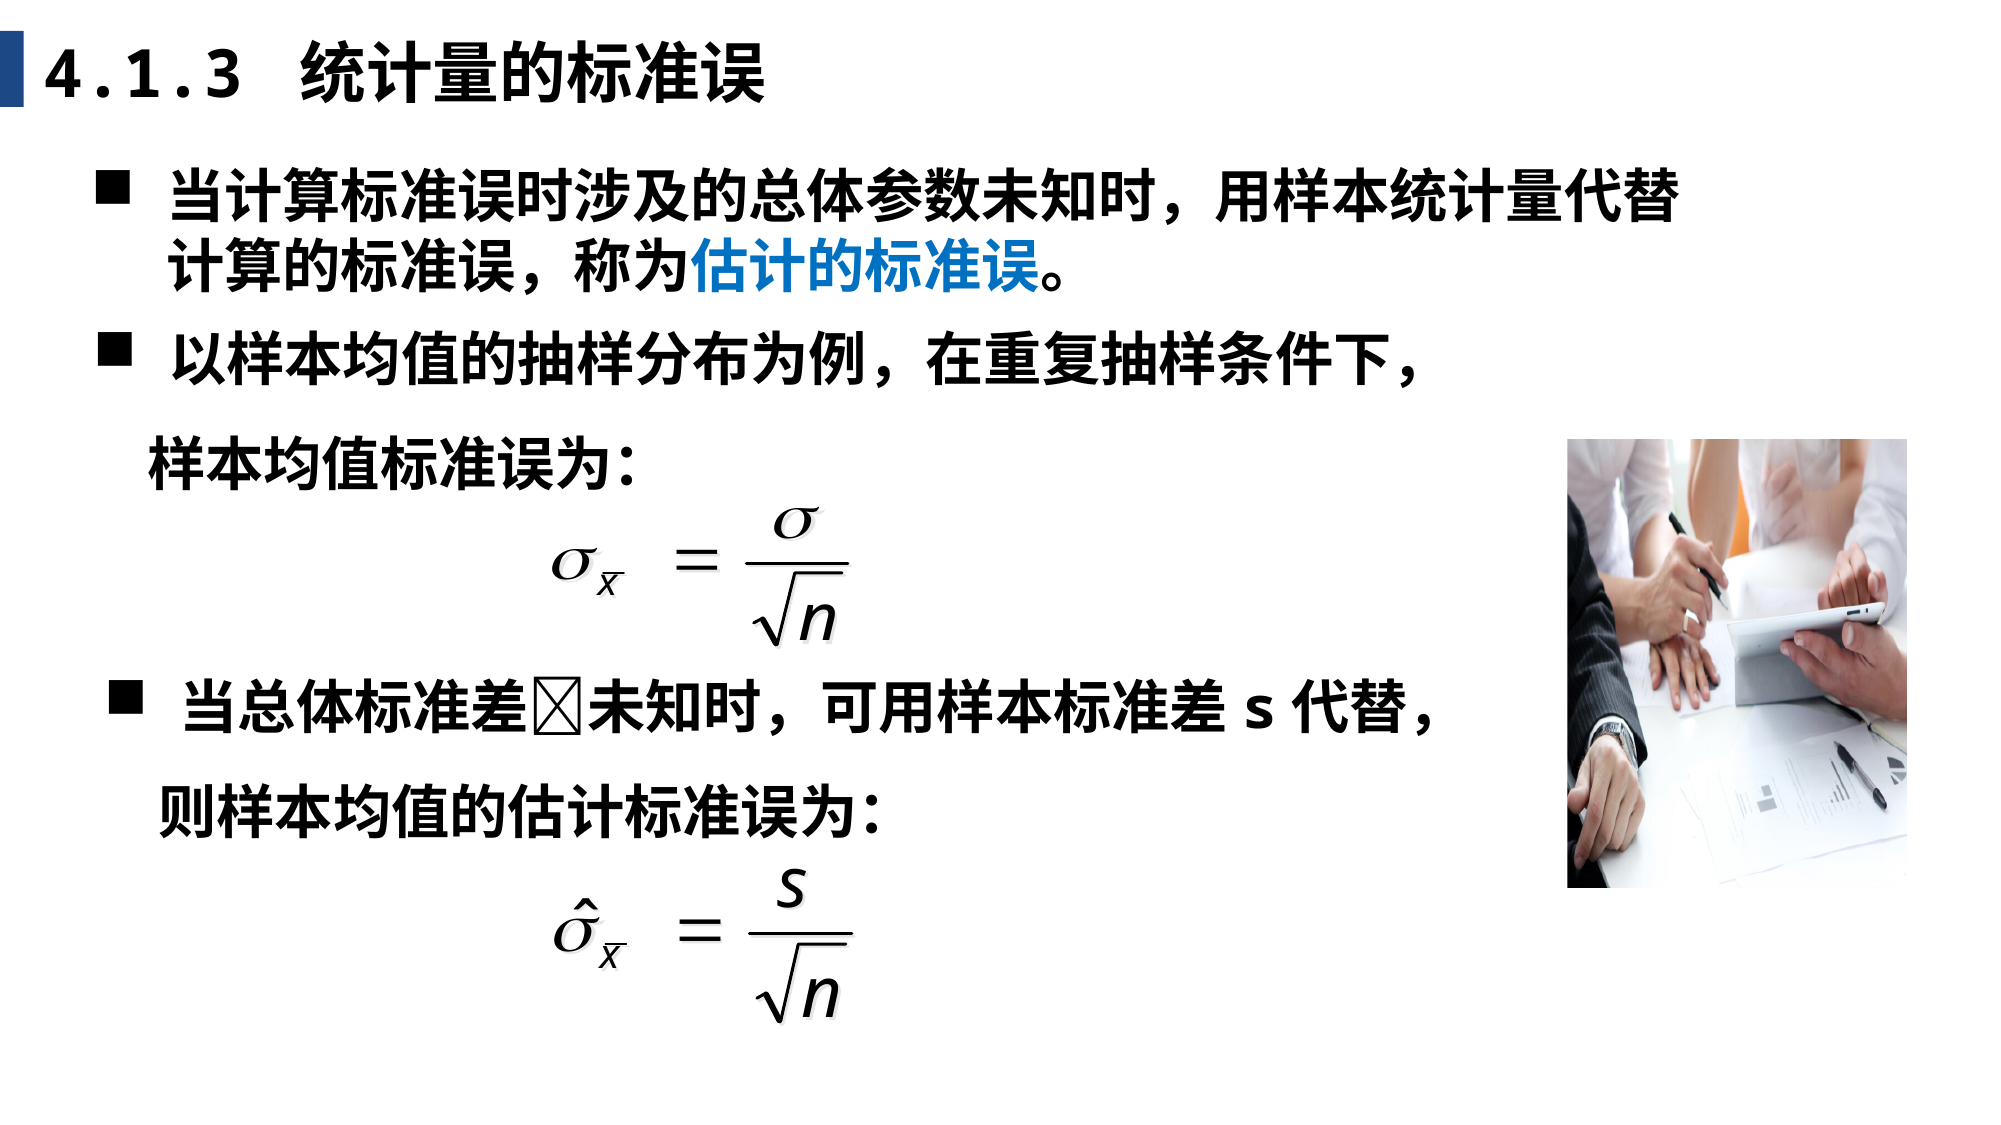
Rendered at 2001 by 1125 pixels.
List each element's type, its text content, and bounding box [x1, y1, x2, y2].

text_box 当计算标准误时涉及的总体参数未知时，用样本统计量代替计算的标准误，称为估计的标准误。 [76, 152, 1721, 307]
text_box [542, 834, 863, 1037]
text_box 当总体标准差未知时，可用样本标准差s代替， 则样本均值的估计标准误为： [89, 662, 1734, 905]
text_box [540, 471, 859, 659]
text_box 以样本均值的抽样分布为例，在重复抽样条件下， 样本均值标准误为： [78, 314, 1969, 505]
text_box [0, 30, 24, 107]
picture [1567, 438, 1908, 888]
text_box 4.1.3 统计量的标准误 [28, 23, 796, 119]
